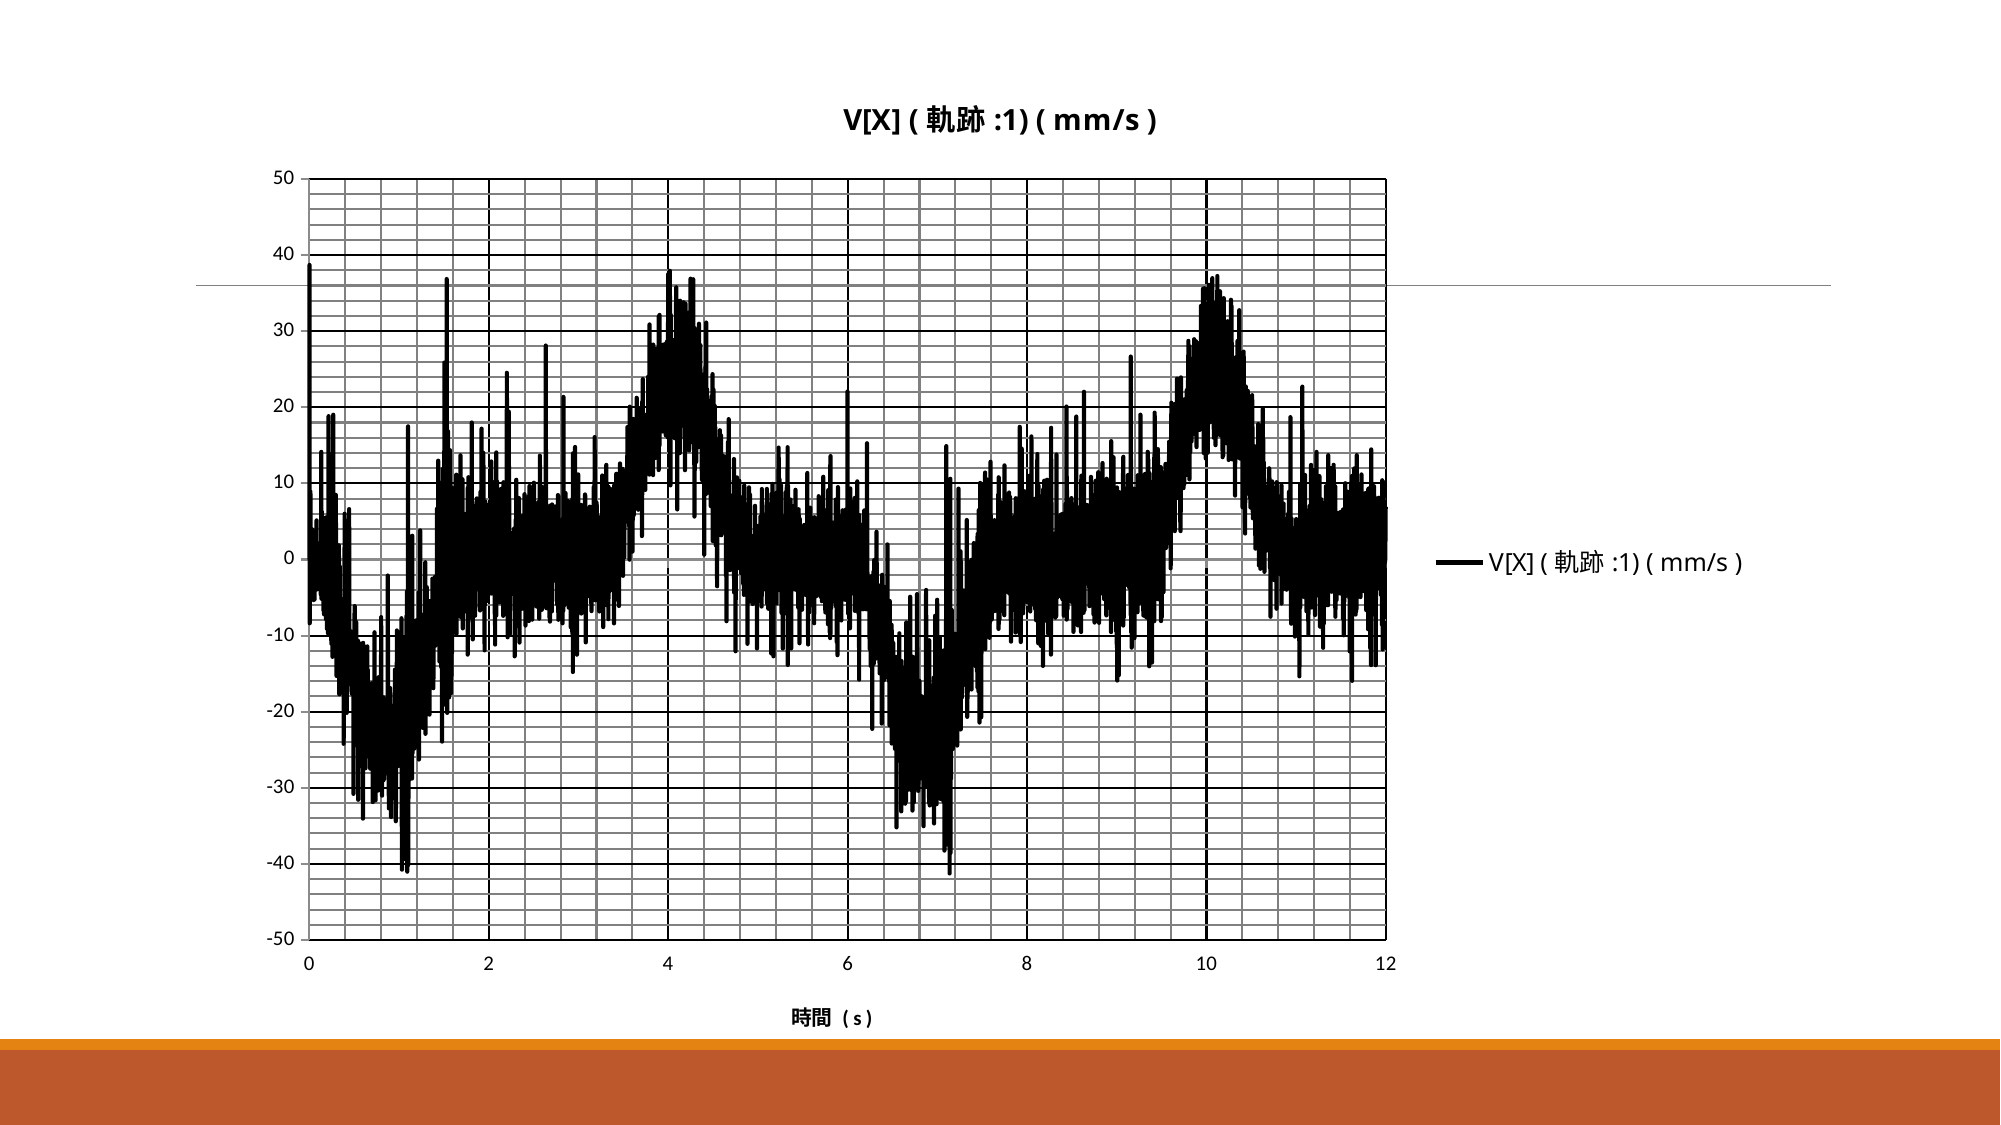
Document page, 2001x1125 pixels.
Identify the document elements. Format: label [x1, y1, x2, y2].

chart [235, 62, 1765, 1063]
